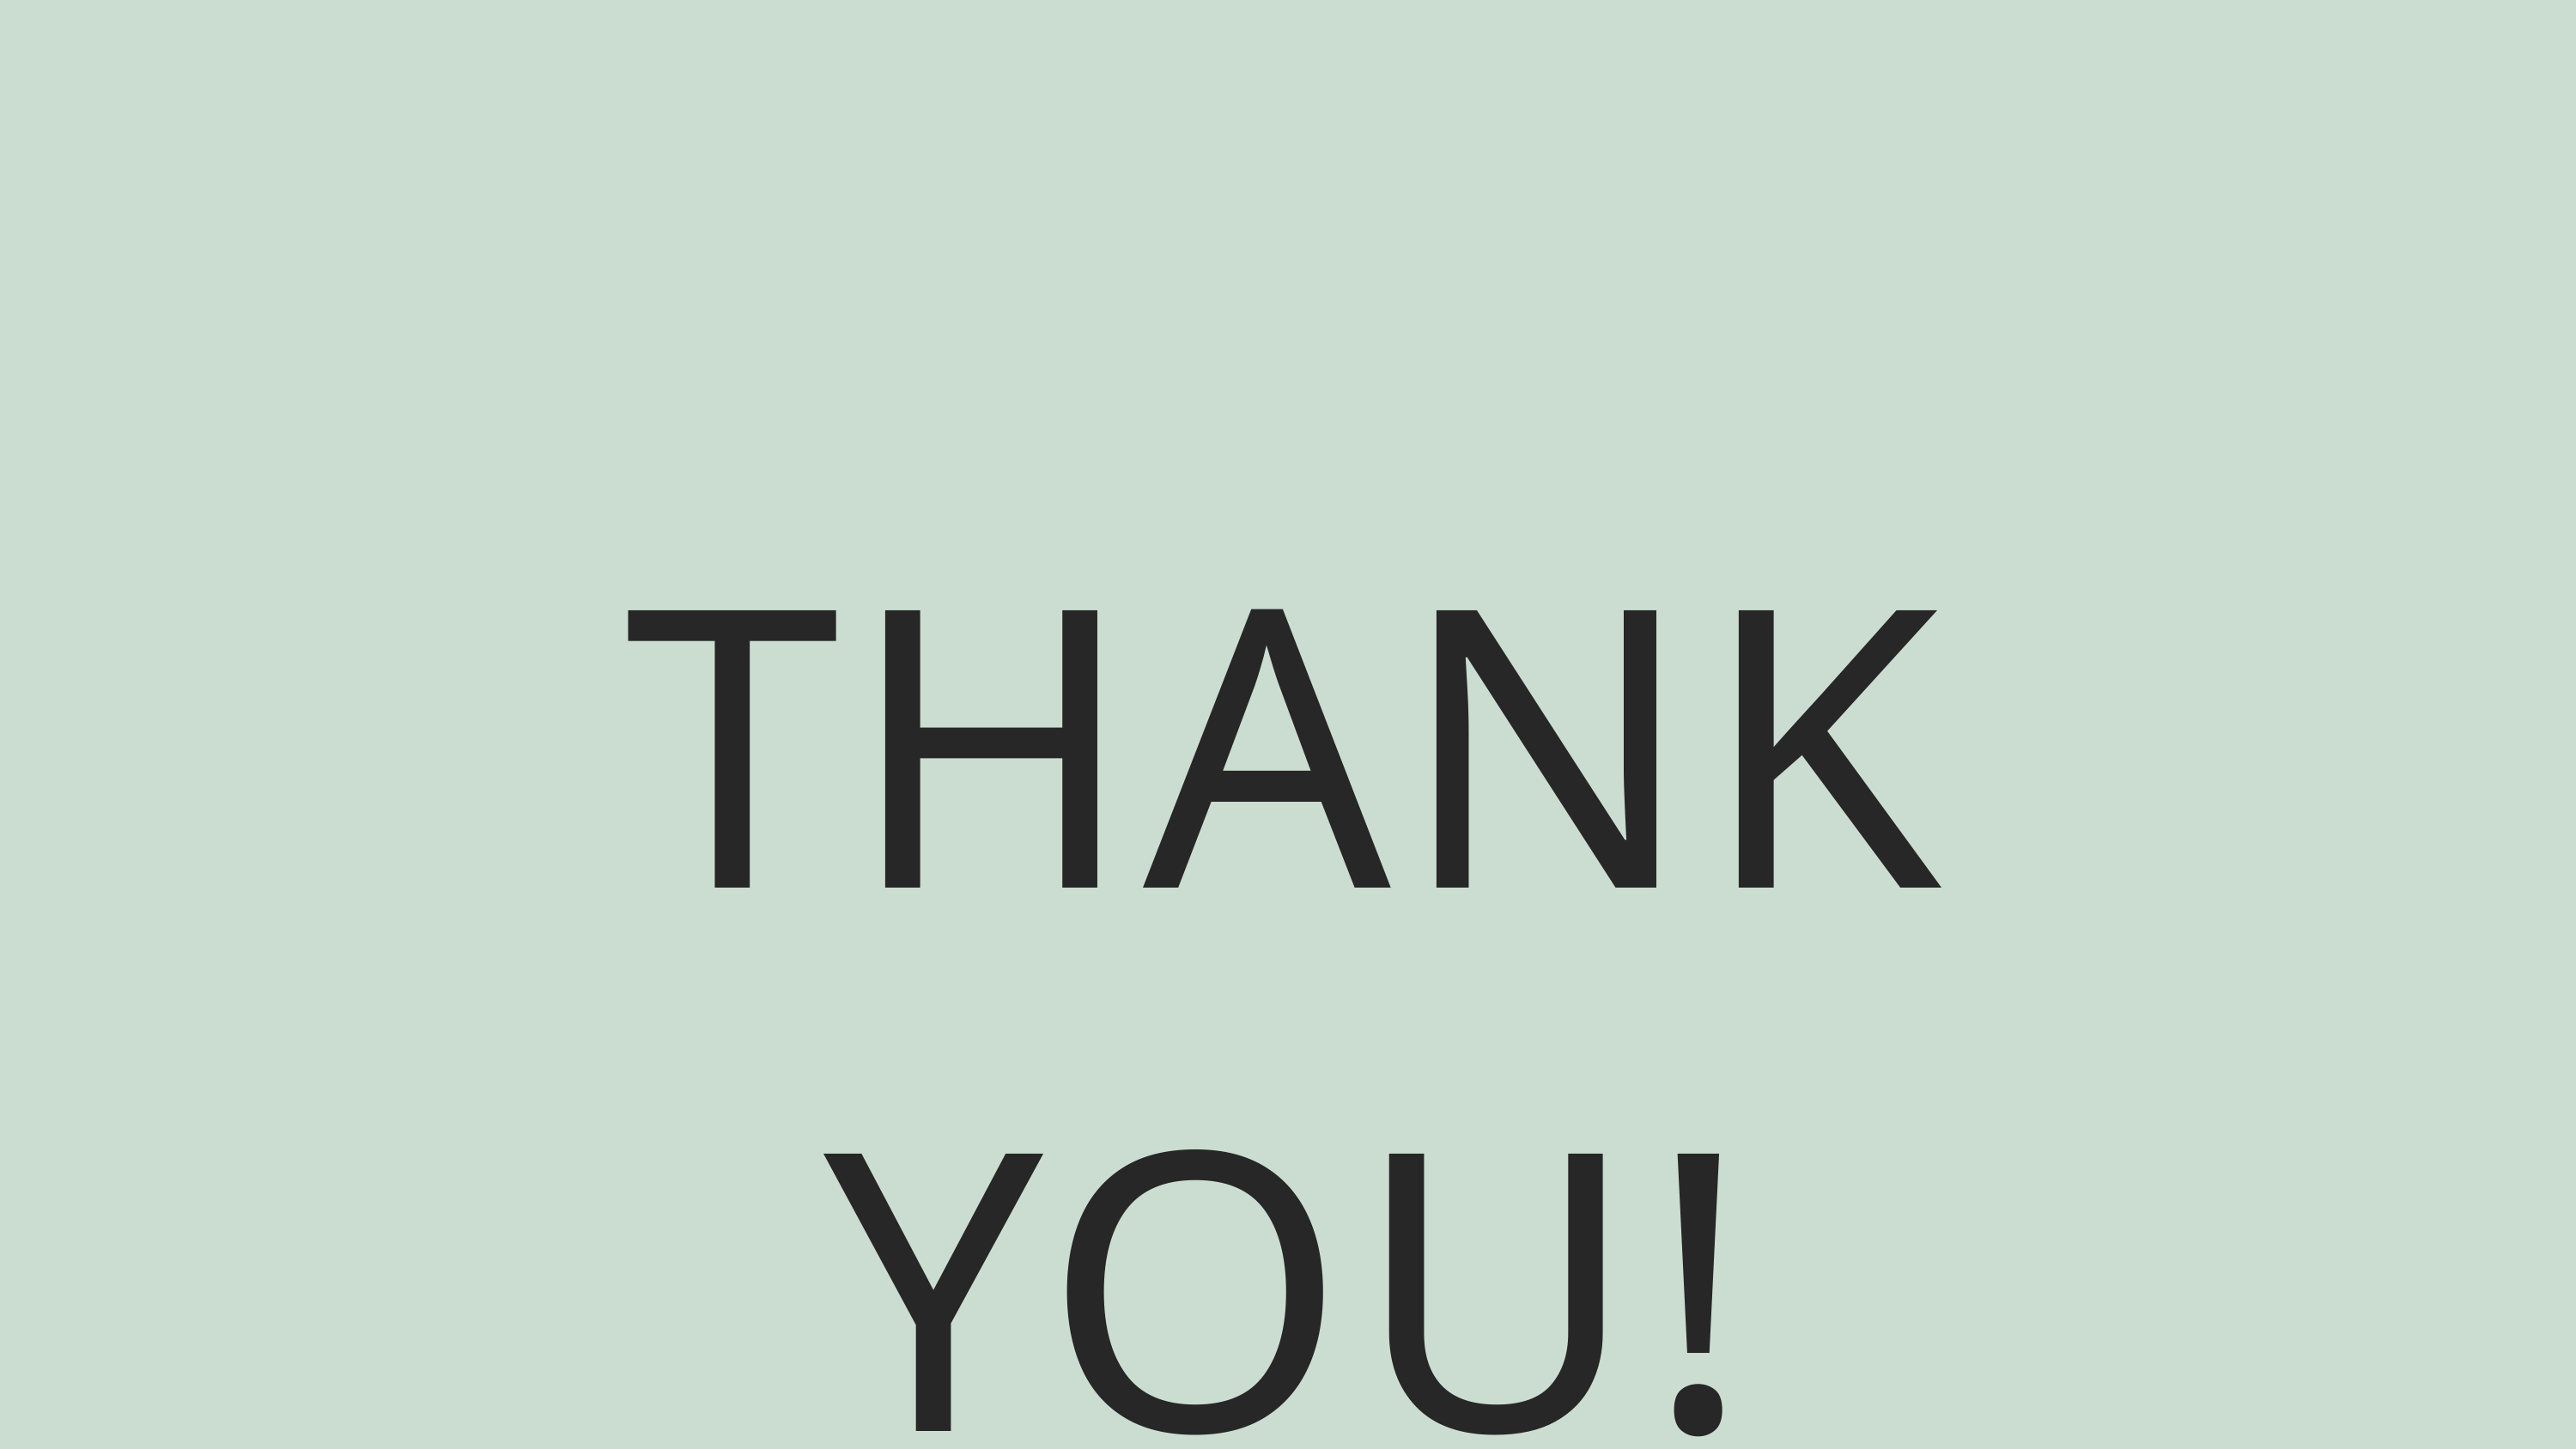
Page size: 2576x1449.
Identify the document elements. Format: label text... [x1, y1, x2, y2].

text_box THANK YOU! [108, 421, 2468, 1449]
